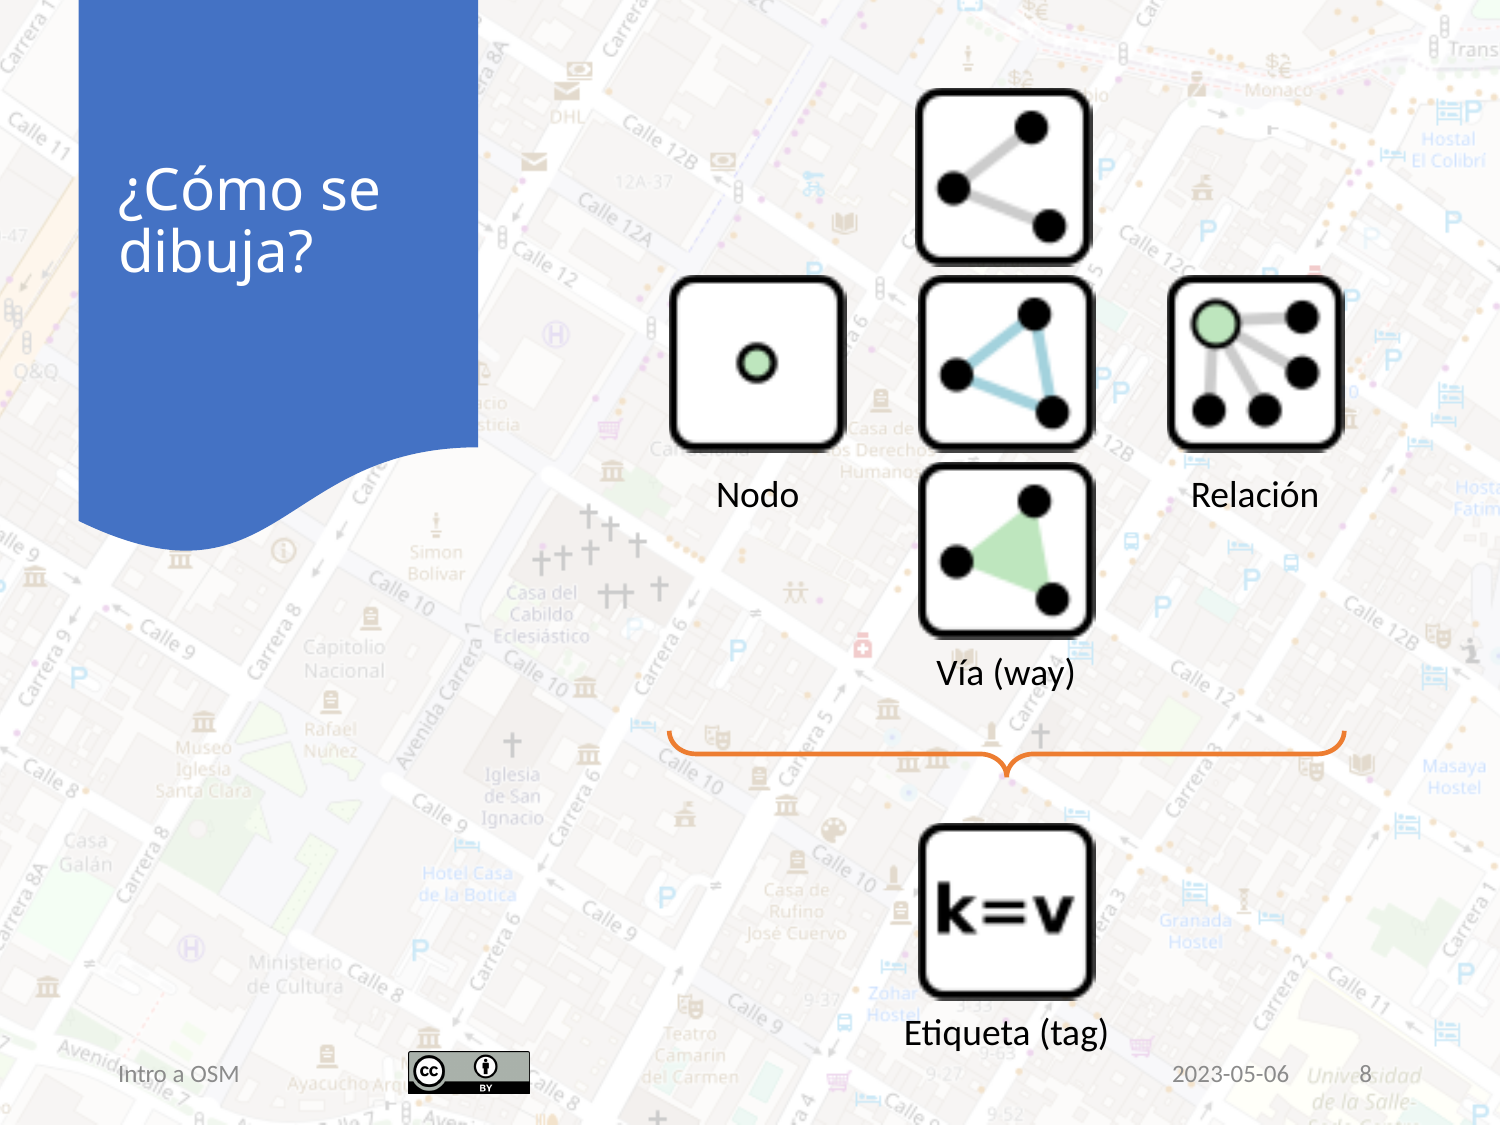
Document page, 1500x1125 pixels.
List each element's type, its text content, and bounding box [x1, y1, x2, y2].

text_box Nodo [701, 462, 815, 523]
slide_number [990, 1042, 1305, 1103]
text_box Etiqueta (tag) [889, 1000, 1125, 1061]
title ¿Cómo se dibuja? [103, 28, 453, 417]
slide_number 8 [1344, 1042, 1422, 1103]
text_box Vía (way) [921, 640, 1091, 701]
text_box [77, 0, 480, 552]
picture [0, 0, 1500, 1125]
footer Intro a OSM [103, 1042, 837, 1103]
text_box Relación [1176, 462, 1335, 523]
text_box [667, 730, 1346, 778]
